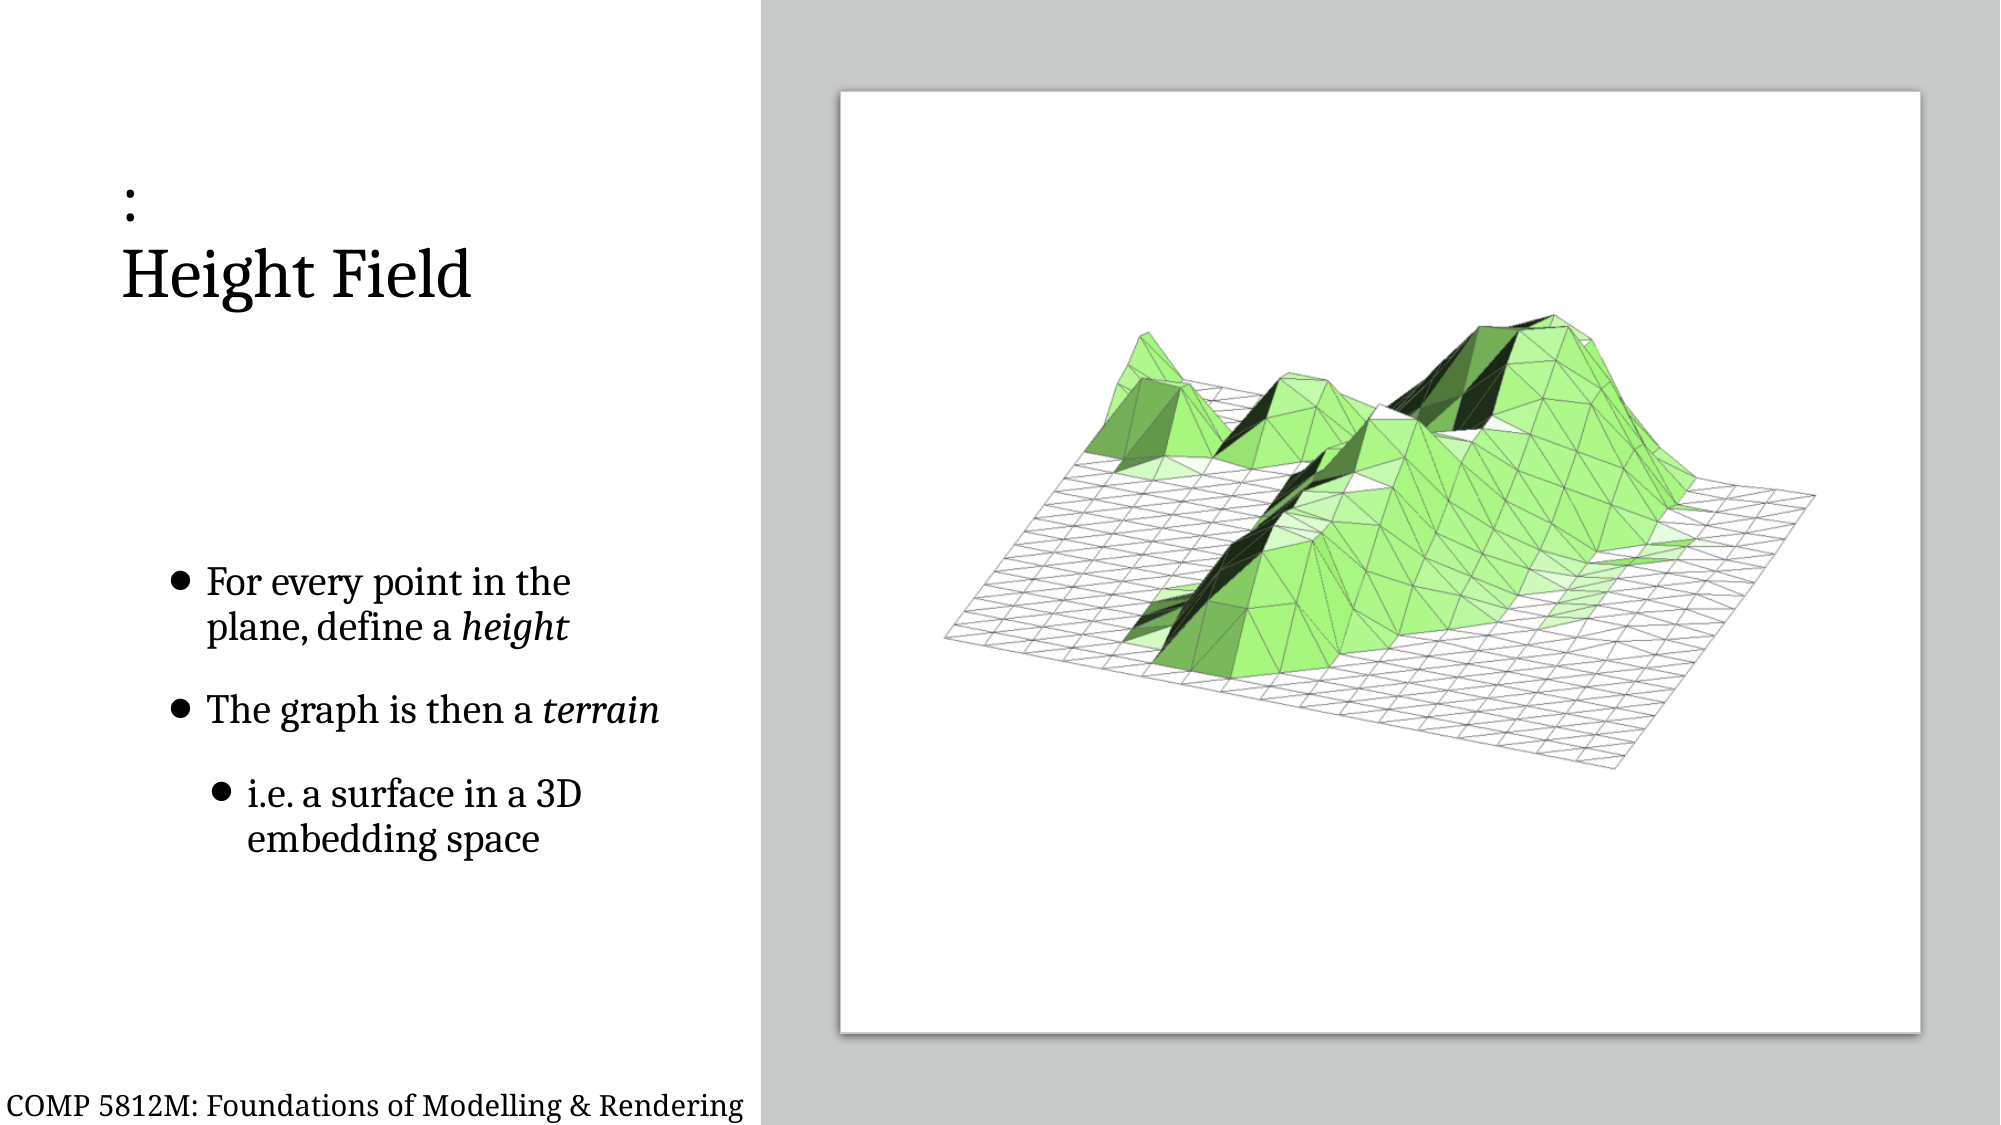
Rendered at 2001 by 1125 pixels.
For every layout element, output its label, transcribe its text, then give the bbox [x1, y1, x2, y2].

list For every point in the plane, define a height The graph is then a terrain i.e. a surface in a 3D embedding space [106, 399, 682, 1021]
text_box [760, 0, 2000, 1125]
text_box [839, 90, 1922, 1034]
picture [886, 295, 1875, 829]
